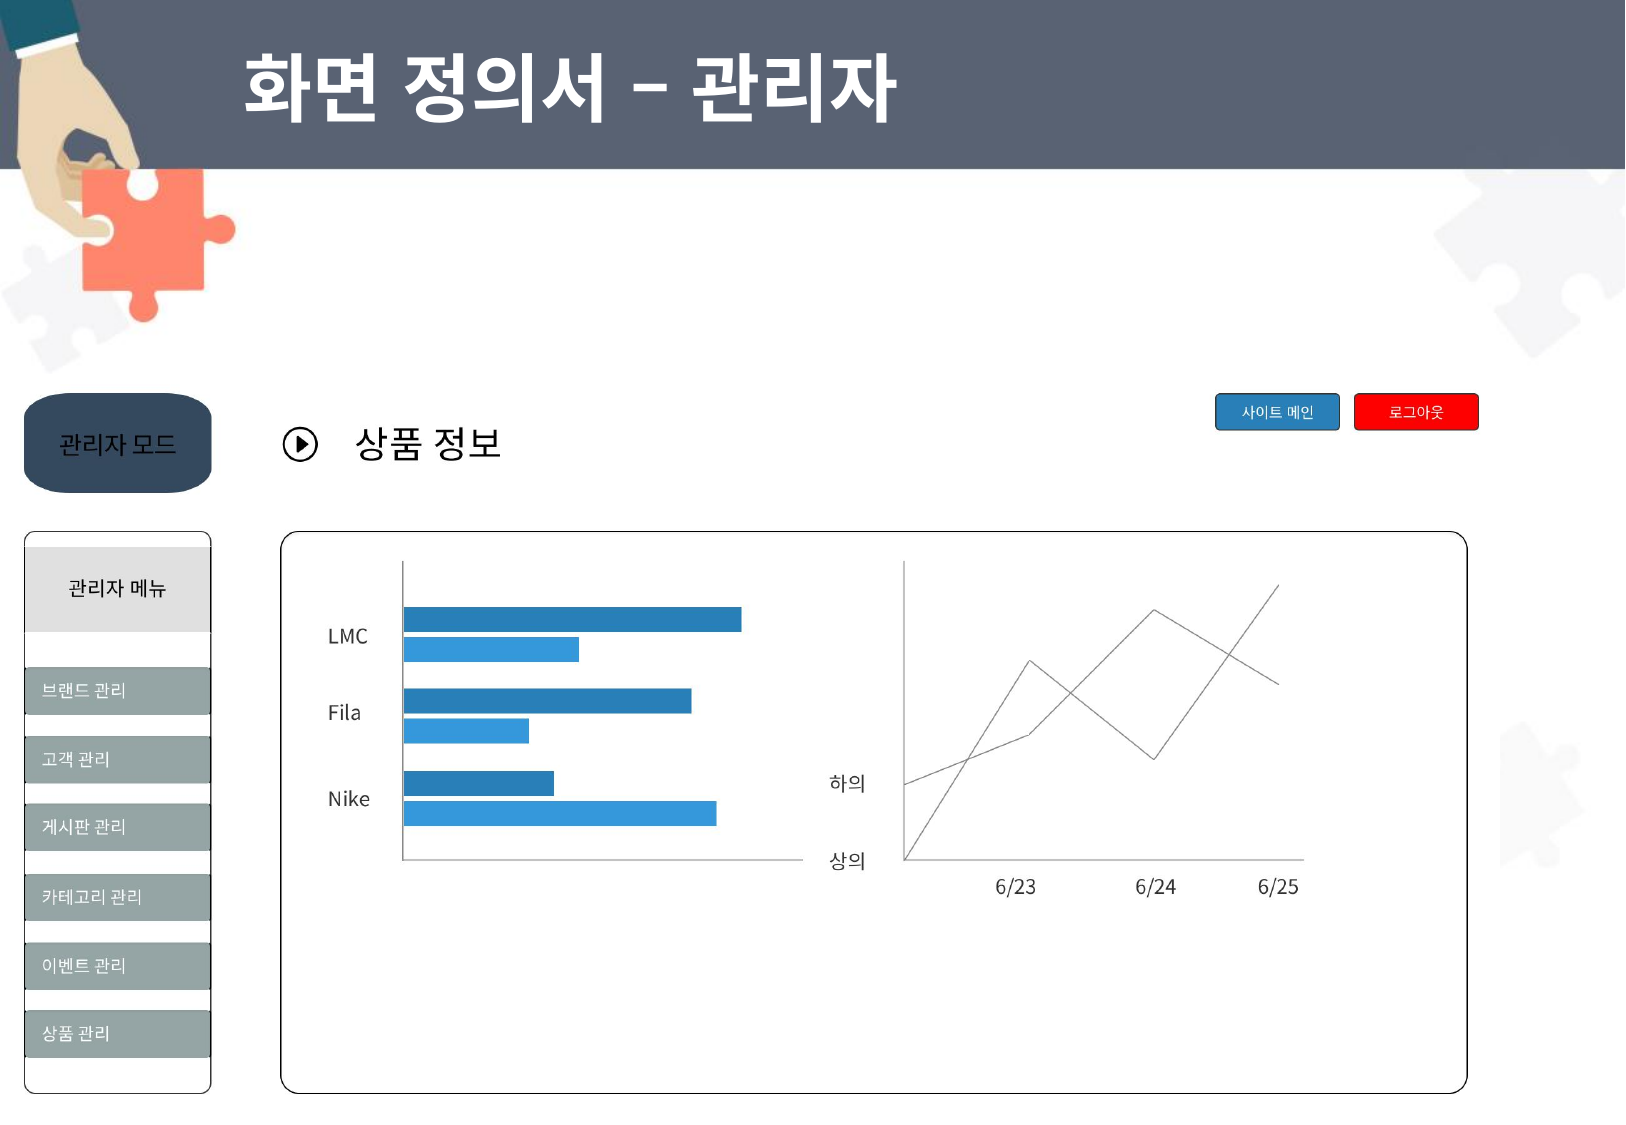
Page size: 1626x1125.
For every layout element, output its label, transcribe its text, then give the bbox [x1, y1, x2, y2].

title 화면 정의서 – 관리자 [228, 28, 1498, 157]
picture [0, 0, 1625, 1125]
